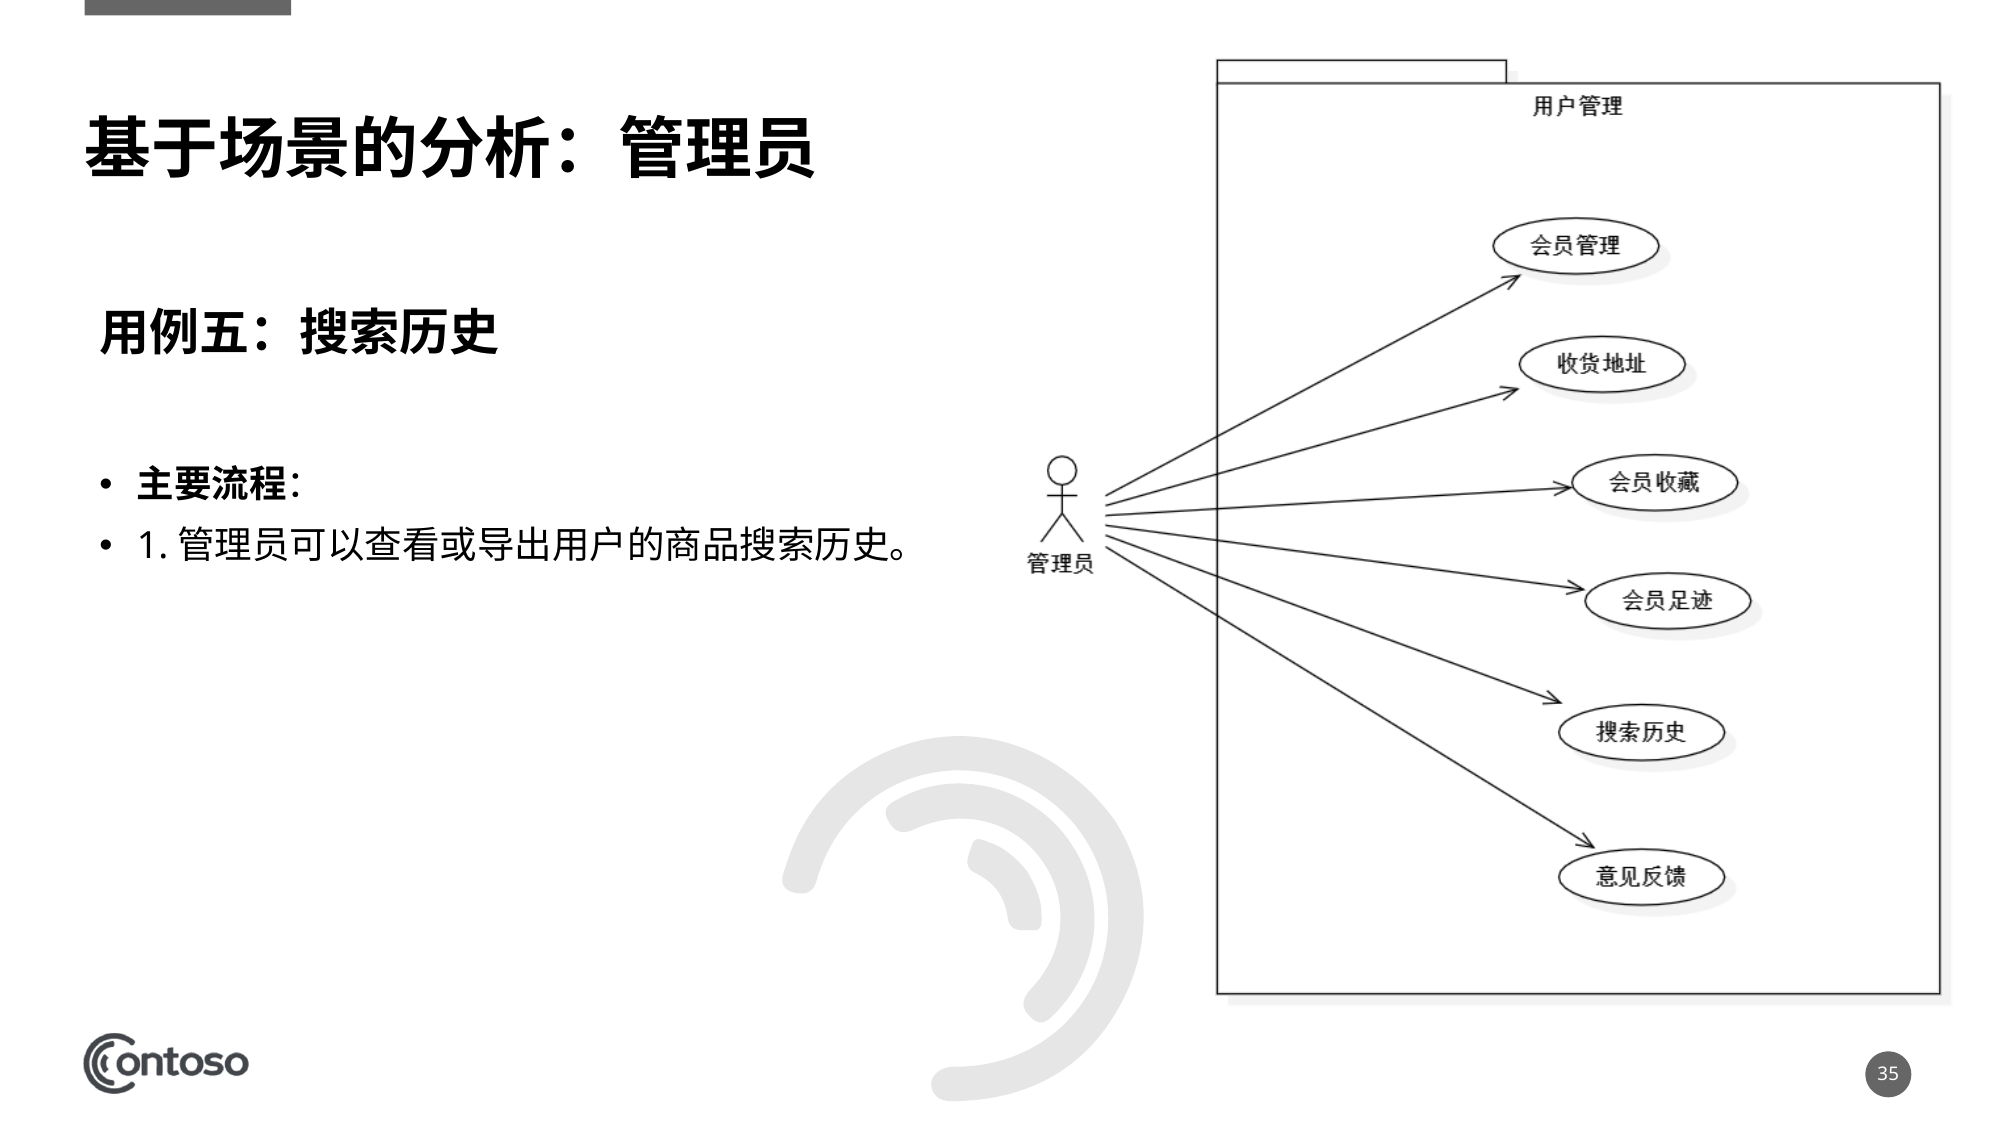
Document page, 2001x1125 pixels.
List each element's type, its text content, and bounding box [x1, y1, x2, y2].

text_box 用例五：搜索历史 主要流程： 1.管理员可以查看或导出用户的商品搜索历史。 [84, 299, 1000, 843]
slide_number 35 [1864, 1060, 1913, 1090]
picture [1004, 44, 2000, 1060]
title 基于场景的分析：管理员 [84, 81, 895, 299]
